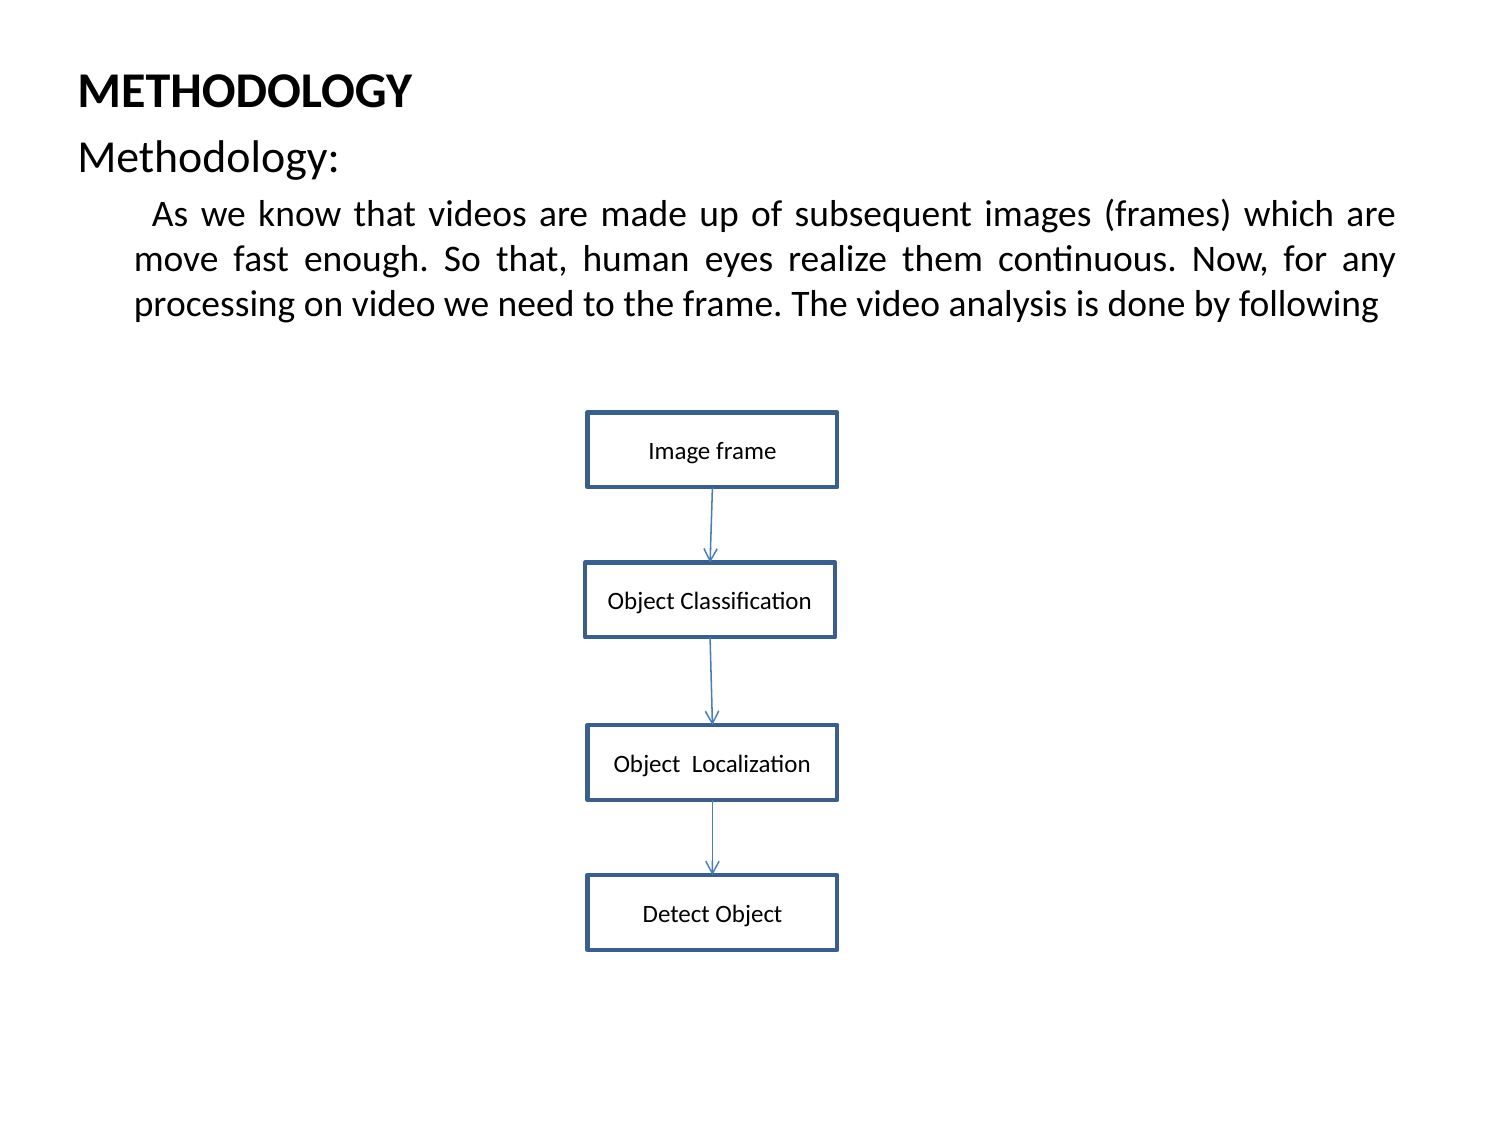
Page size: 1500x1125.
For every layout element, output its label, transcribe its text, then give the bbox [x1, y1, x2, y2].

text_box Image frame [585, 410, 839, 489]
text_box Object Classification [583, 560, 837, 639]
list METHODOLOGY Methodology: As we know that videos are made up of subsequent images (frames) which are move fast enough. So that, human eyes realize them continuous. Now, for any processing on video we need to the frame. The video analysis is done by following [62, 50, 1413, 1025]
text_box Detect Object [585, 873, 839, 952]
text_box Object Localization [585, 723, 839, 802]
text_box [709, 637, 713, 726]
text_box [709, 487, 713, 563]
